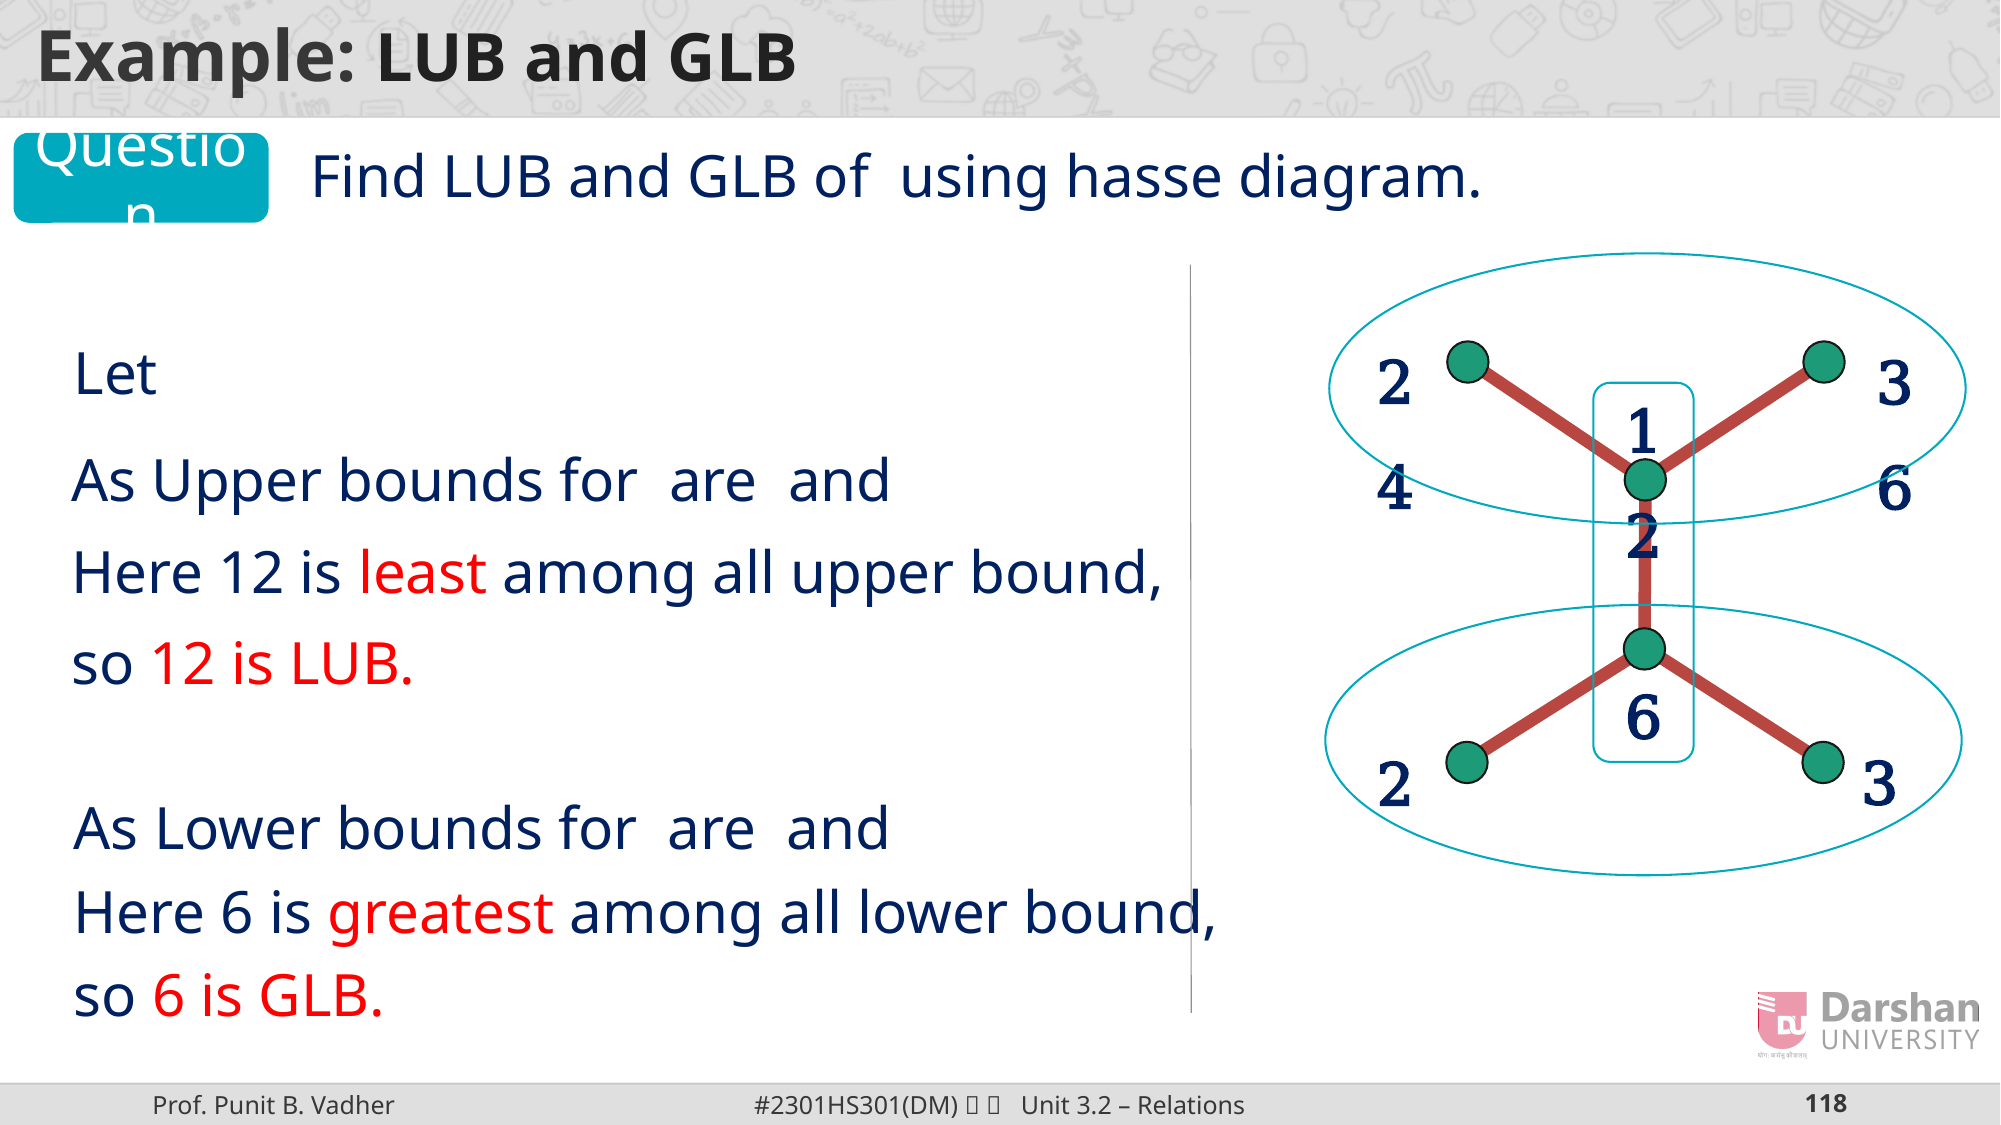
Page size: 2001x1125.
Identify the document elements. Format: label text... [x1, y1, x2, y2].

text_box [1400, 252, 1895, 302]
table_cell [1758, 992, 1979, 1059]
text_box [1946, 696, 1963, 784]
text_box [1946, 340, 1967, 437]
text_box Question [13, 132, 269, 223]
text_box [1344, 302, 1946, 823]
text_box [1390, 823, 1897, 877]
text_box [1324, 692, 1344, 788]
title Example: LUB and GLB [0, 0, 2000, 117]
text_box [1328, 346, 1344, 431]
